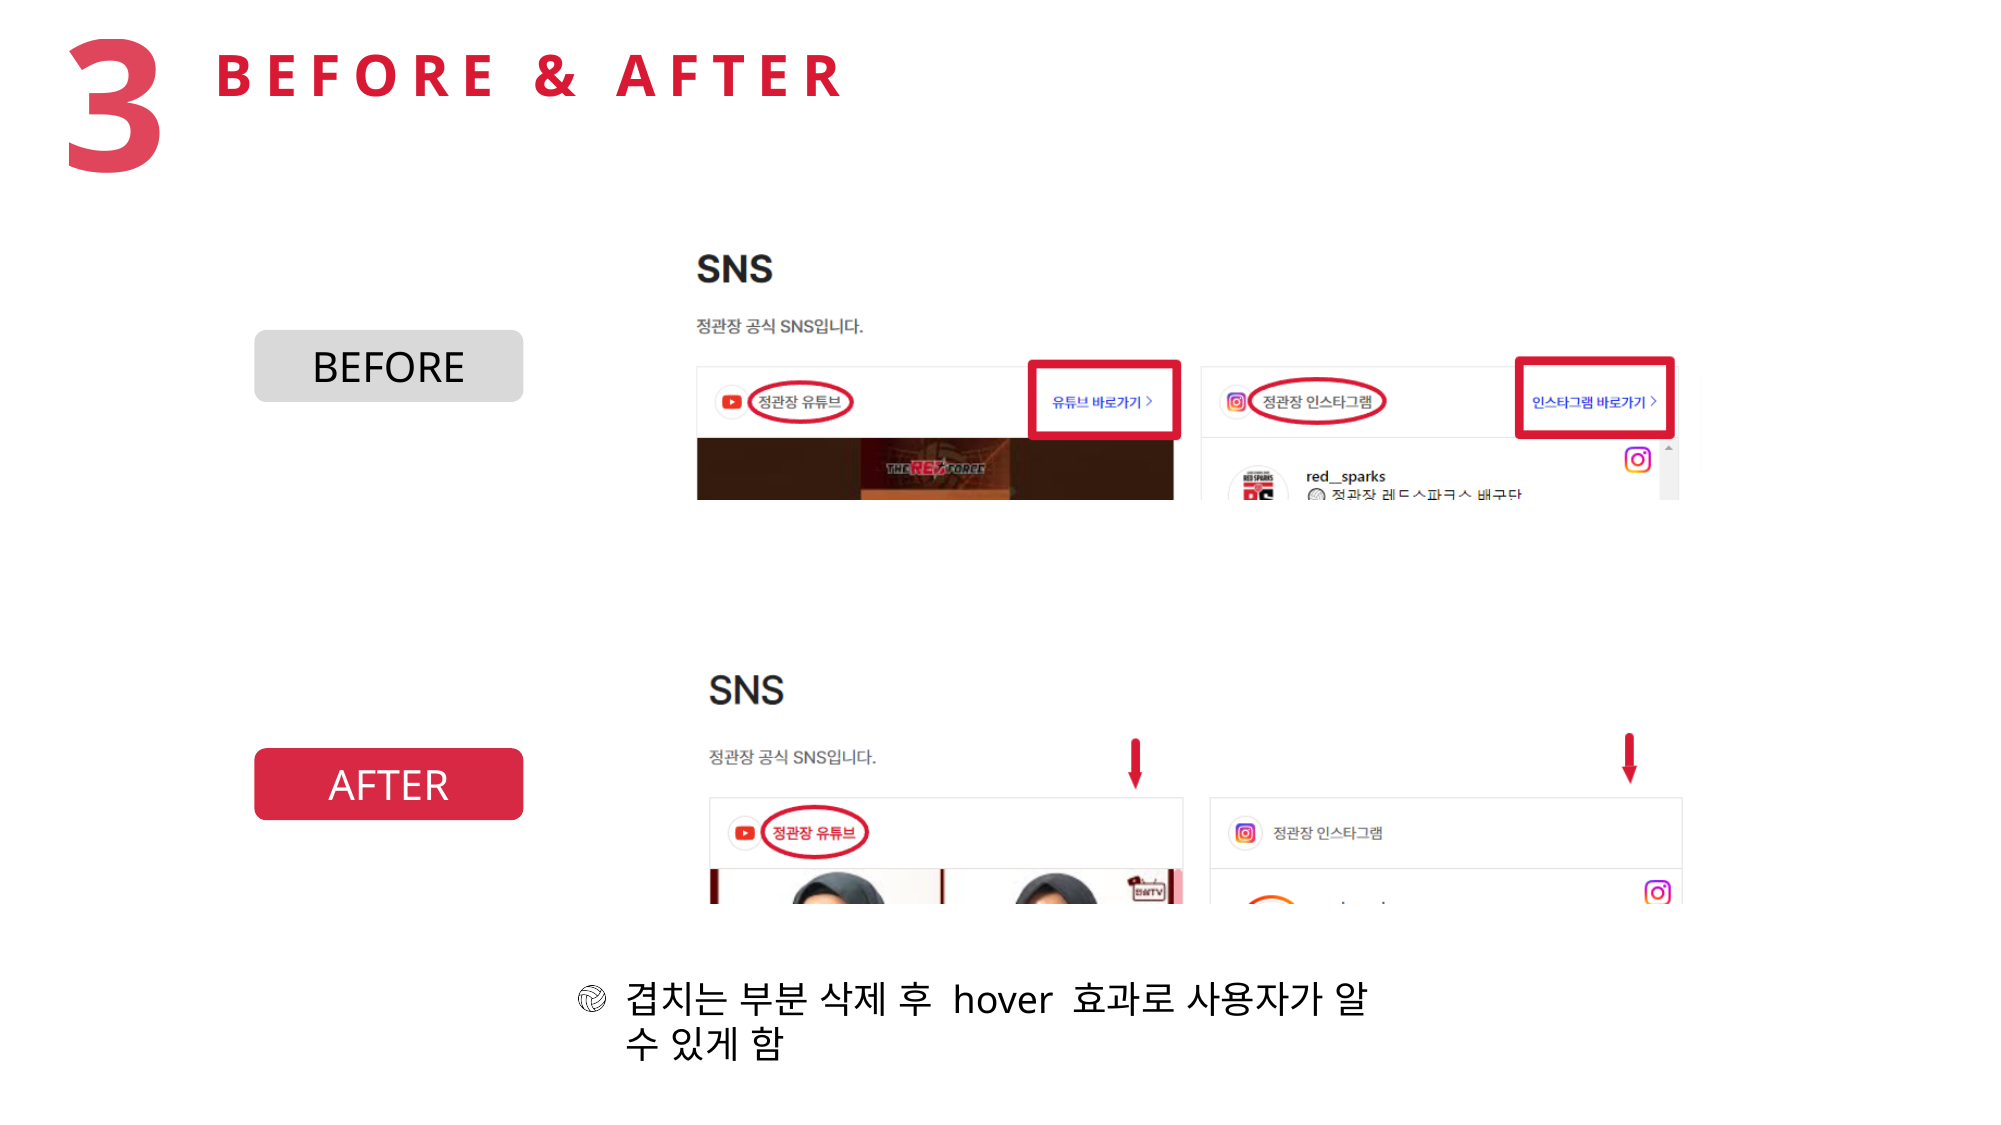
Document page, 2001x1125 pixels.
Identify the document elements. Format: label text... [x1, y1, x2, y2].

picture [578, 985, 606, 1012]
text_box BEFORE [253, 328, 525, 404]
text_box AFTER [253, 747, 525, 822]
text_box BEFORE & AFTER [199, 17, 870, 139]
picture [668, 239, 1702, 500]
picture [668, 647, 1698, 904]
text_box 겹치는 부분 삭제 후 hover 효과로 사용자가 알 수 있게 함 [564, 968, 1424, 1074]
text_box 3 [47, 0, 242, 216]
